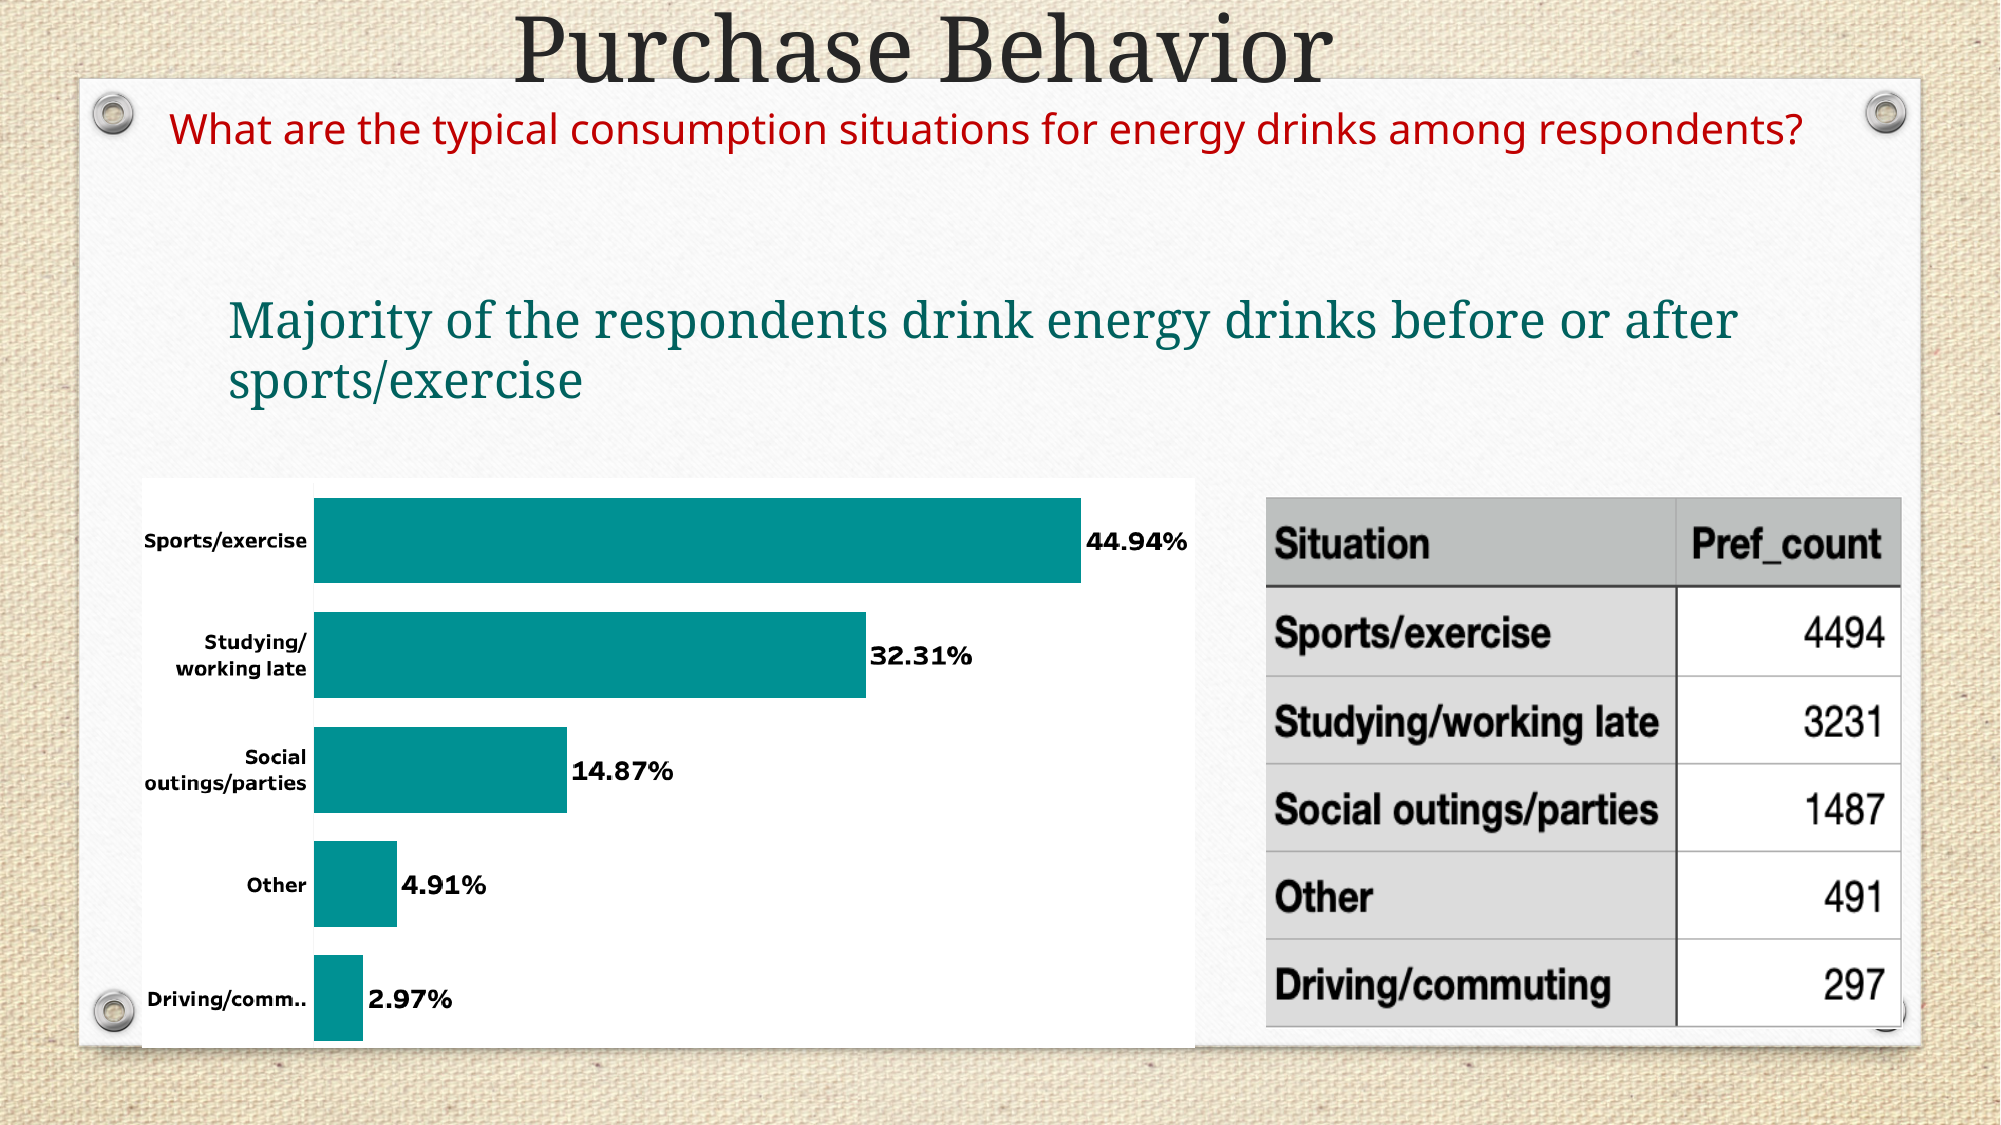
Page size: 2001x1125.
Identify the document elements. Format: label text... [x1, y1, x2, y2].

list What are the typical consumption situations for energy drinks among respondents? [143, 95, 1841, 396]
text_box Majority of the respondents drink energy drinks before or after sports/exercise​ [213, 280, 1789, 416]
title Purchase Behavior [424, 0, 1448, 95]
picture [0, 0, 2001, 1125]
